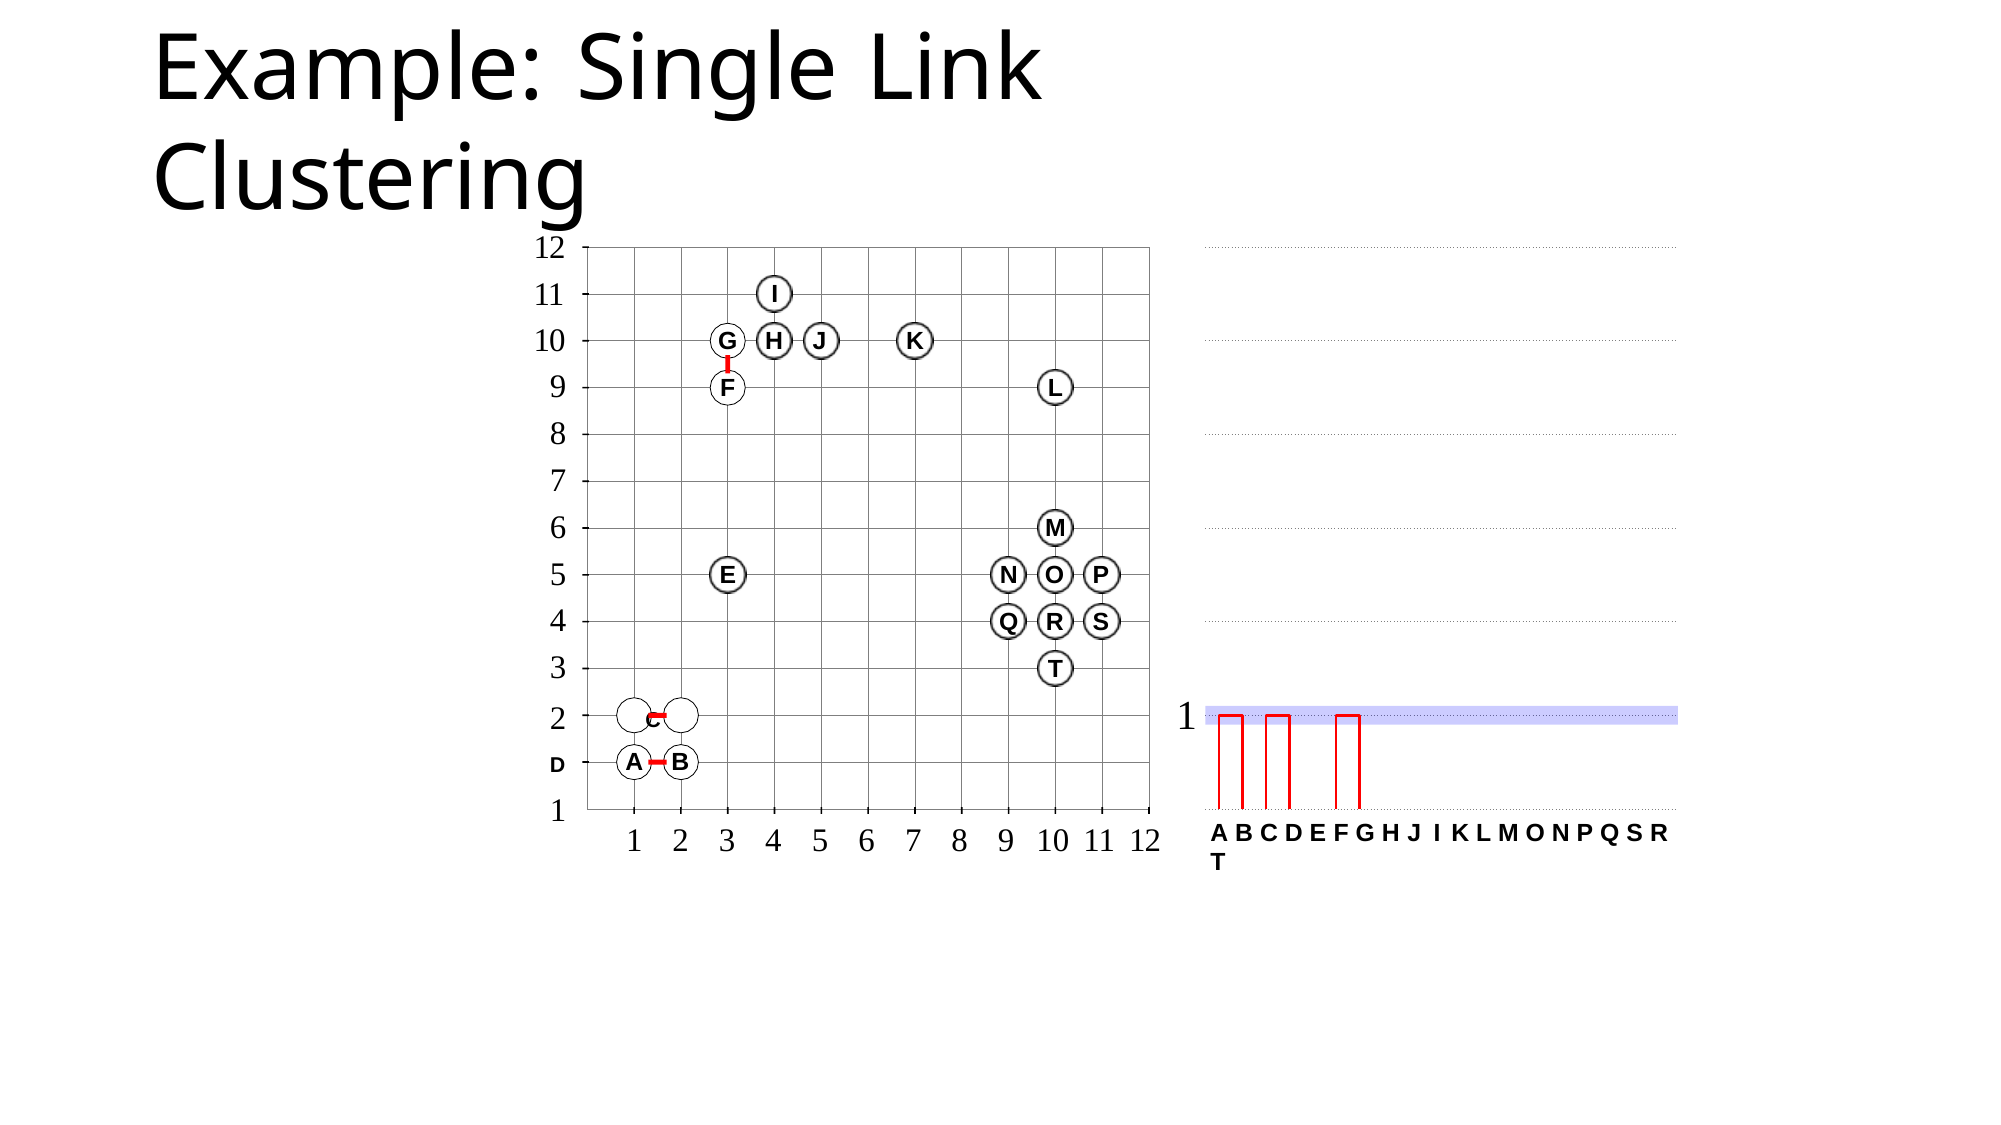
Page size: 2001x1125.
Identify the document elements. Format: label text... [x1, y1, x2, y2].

text_box 1 [1172, 683, 1201, 738]
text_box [1205, 705, 1679, 812]
picture [1037, 369, 1074, 406]
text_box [615, 696, 700, 734]
picture [1037, 650, 1074, 687]
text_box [990, 603, 1121, 641]
title Example: Single Link Clustering [147, 2, 1333, 228]
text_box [990, 556, 1121, 594]
text_box 1 2 3 4 5 6 7 8 9 10 11 12 [621, 814, 1170, 859]
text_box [709, 275, 793, 360]
text_box A B C D E F G H J I K L M O N P Q S R T [1206, 812, 1676, 876]
picture [709, 556, 747, 594]
picture [896, 322, 934, 360]
picture [802, 322, 840, 360]
text_box 12 11 10 9 8 7 6 5 4 3 2 C D 1 [529, 228, 695, 829]
picture [1037, 509, 1074, 547]
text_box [709, 369, 747, 407]
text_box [582, 246, 1151, 814]
